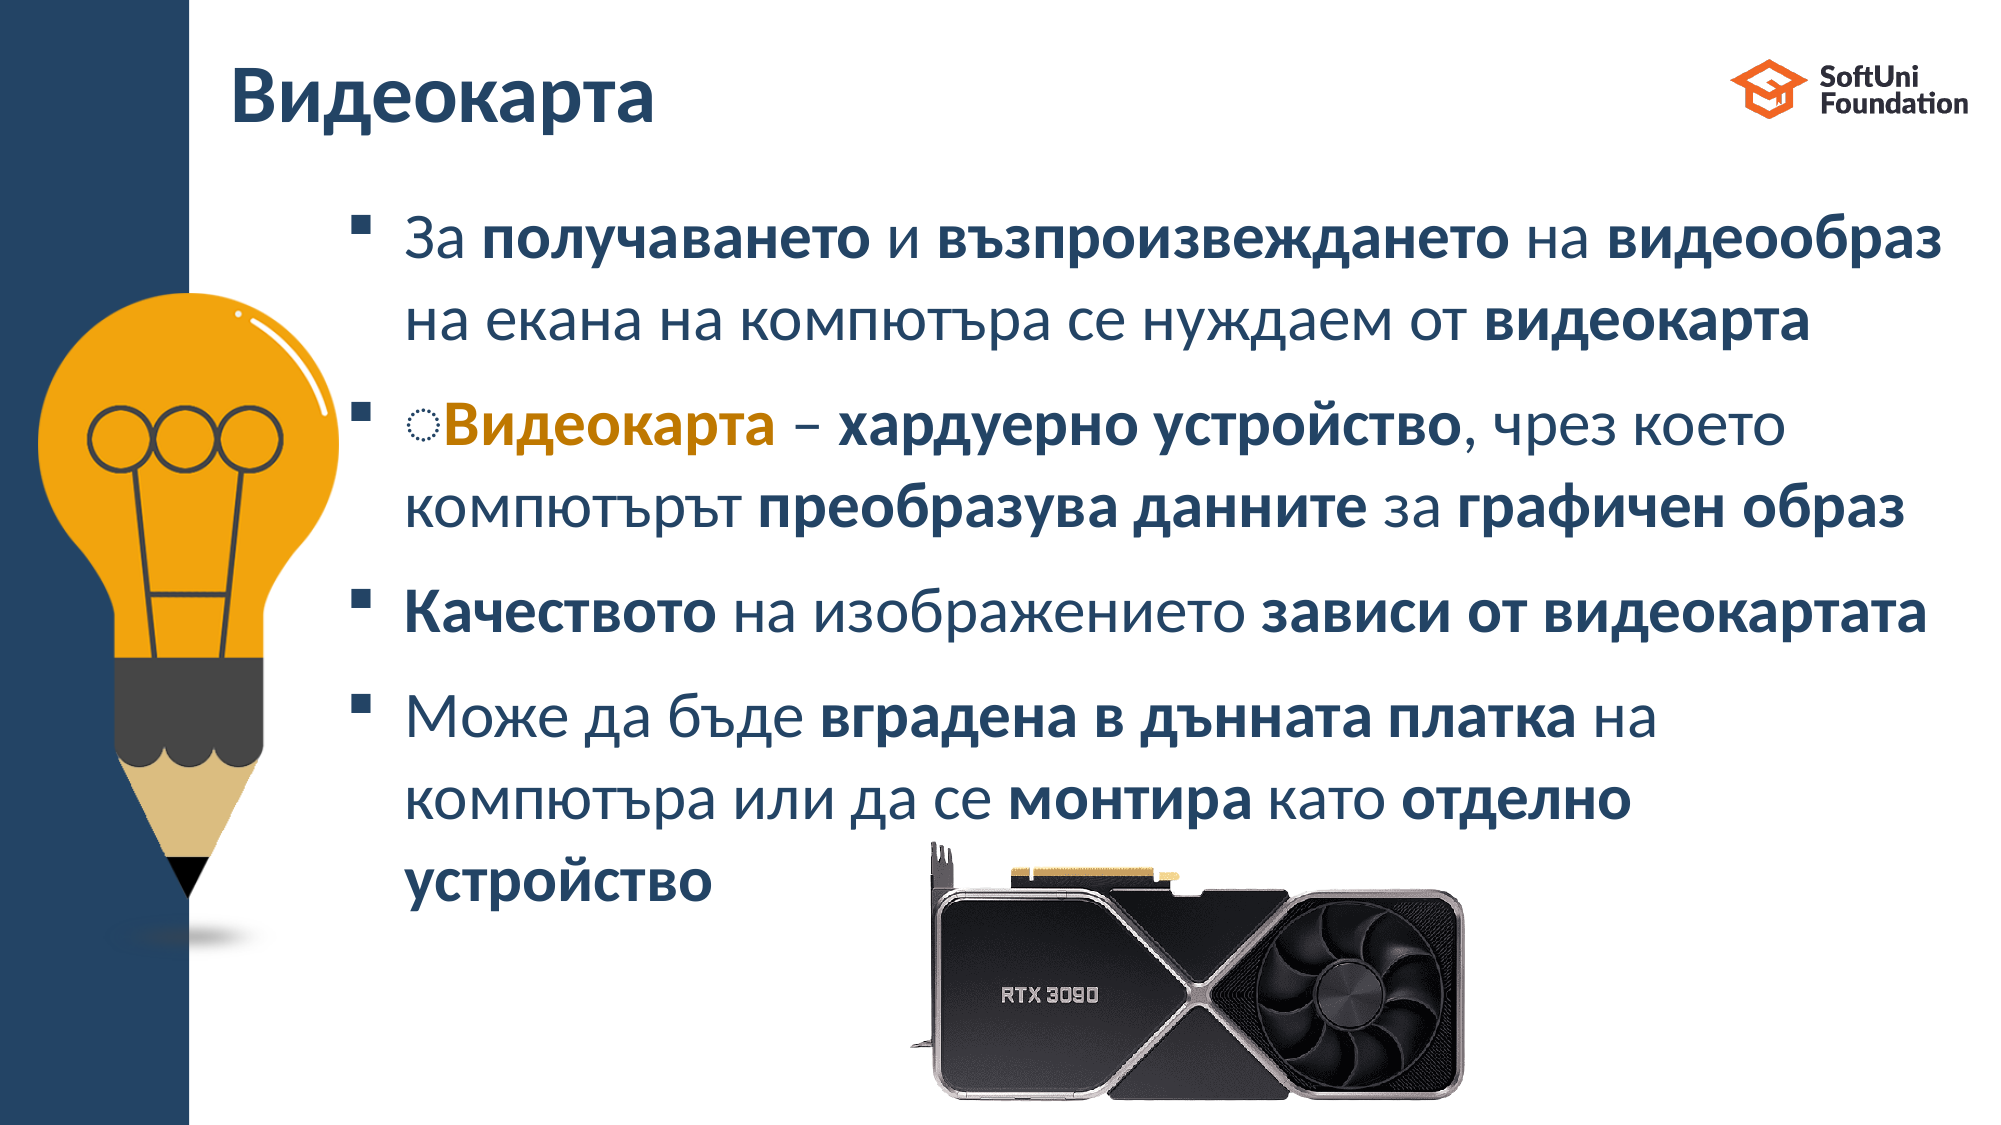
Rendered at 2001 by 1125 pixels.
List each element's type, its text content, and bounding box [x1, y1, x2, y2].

picture [866, 825, 1495, 1109]
list За получаването и възпроизвеждането на видеообраз на екана на компютъра се нуждаем от видеокарта ͏Видеокарта – хардуерно устройство, чрез което компютърът преобразува данните за графичен образ Качеството на изображението зависи от видеокартата Може да бъде вградена в дънната платка на компютъра или да се монтира като отделно устройство [328, 183, 1968, 1094]
picture [38, 293, 328, 961]
title Видеокарта [212, 16, 1717, 162]
picture [1730, 59, 1968, 119]
